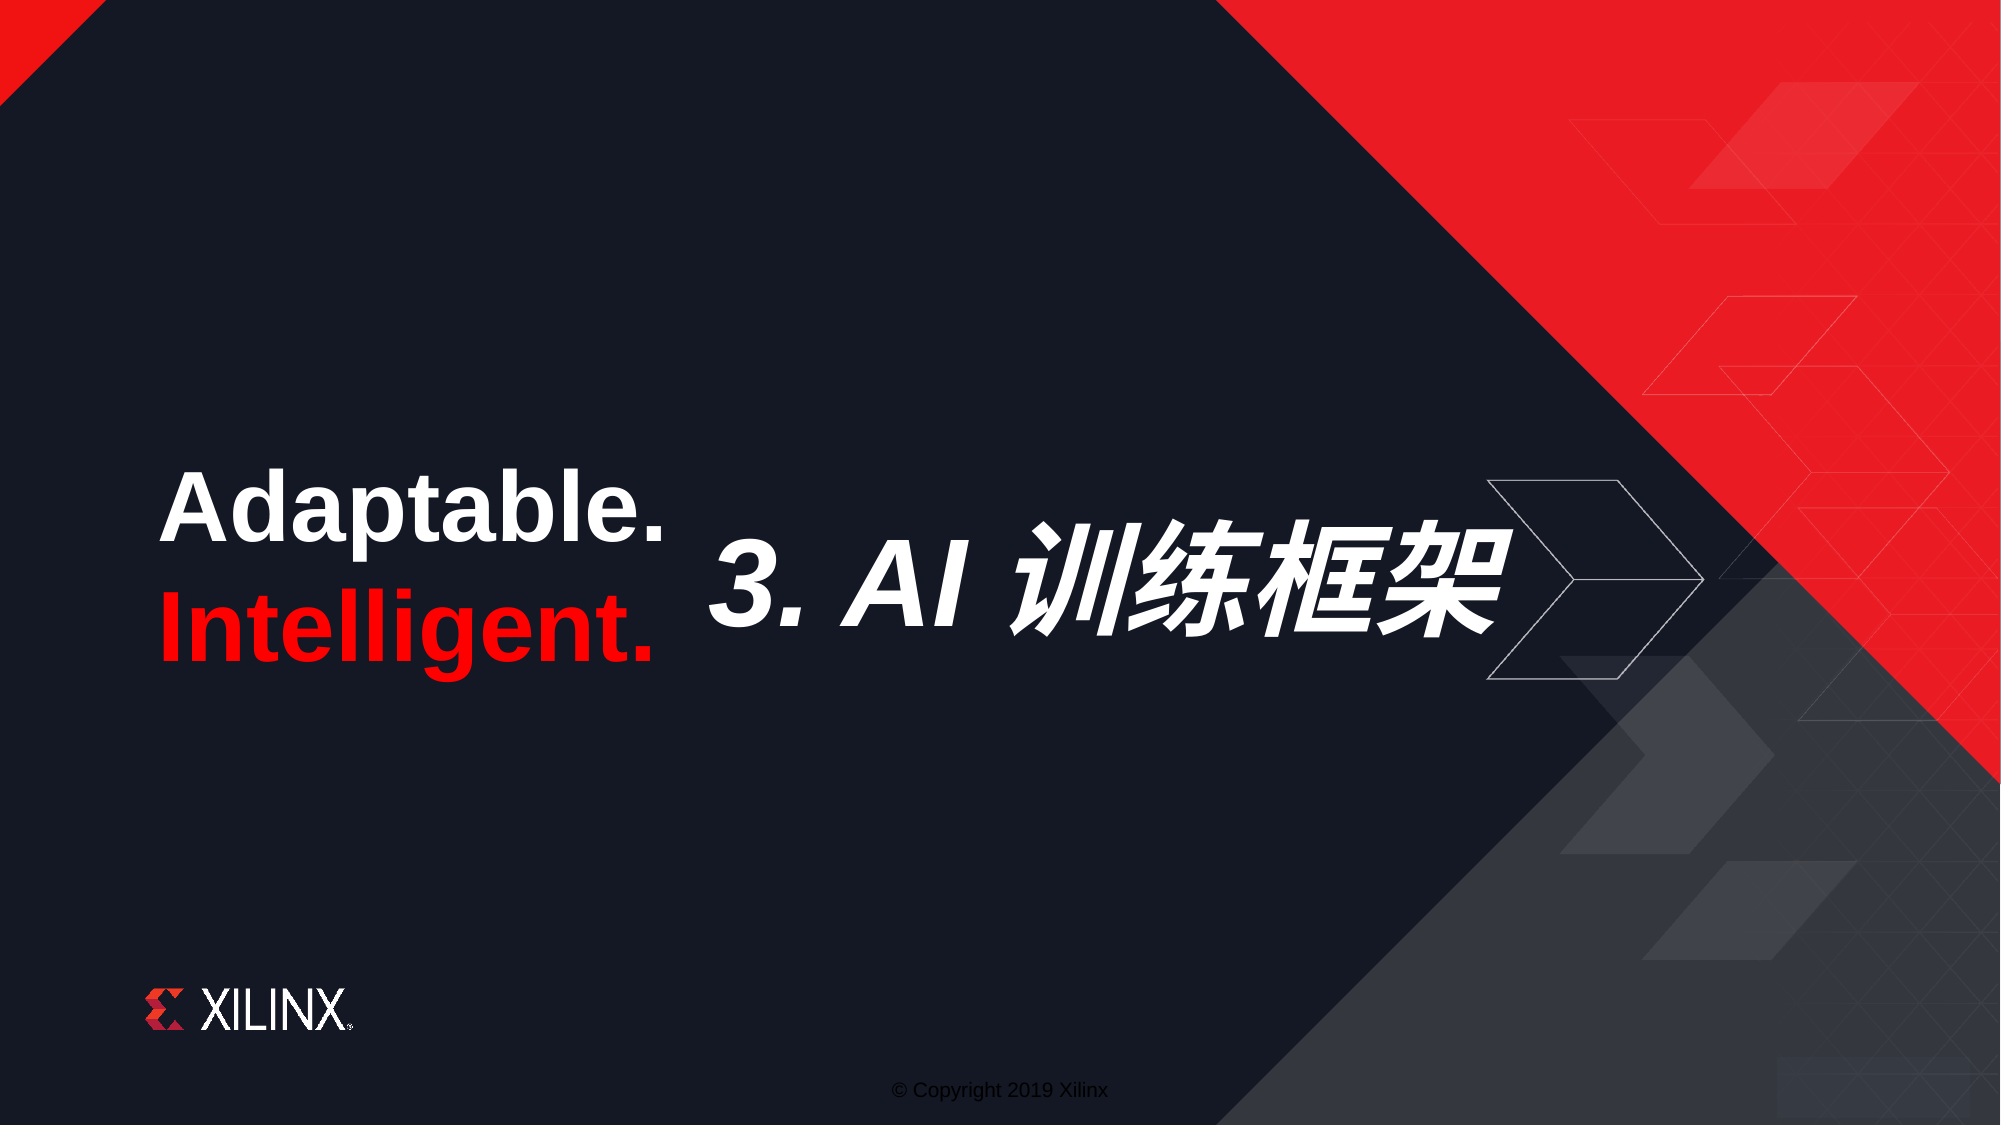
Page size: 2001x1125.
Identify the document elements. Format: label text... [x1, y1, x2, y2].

picture [1479, 264, 2000, 1125]
text_box 3. AI训练框架 [693, 494, 1559, 659]
picture [143, 987, 354, 1031]
